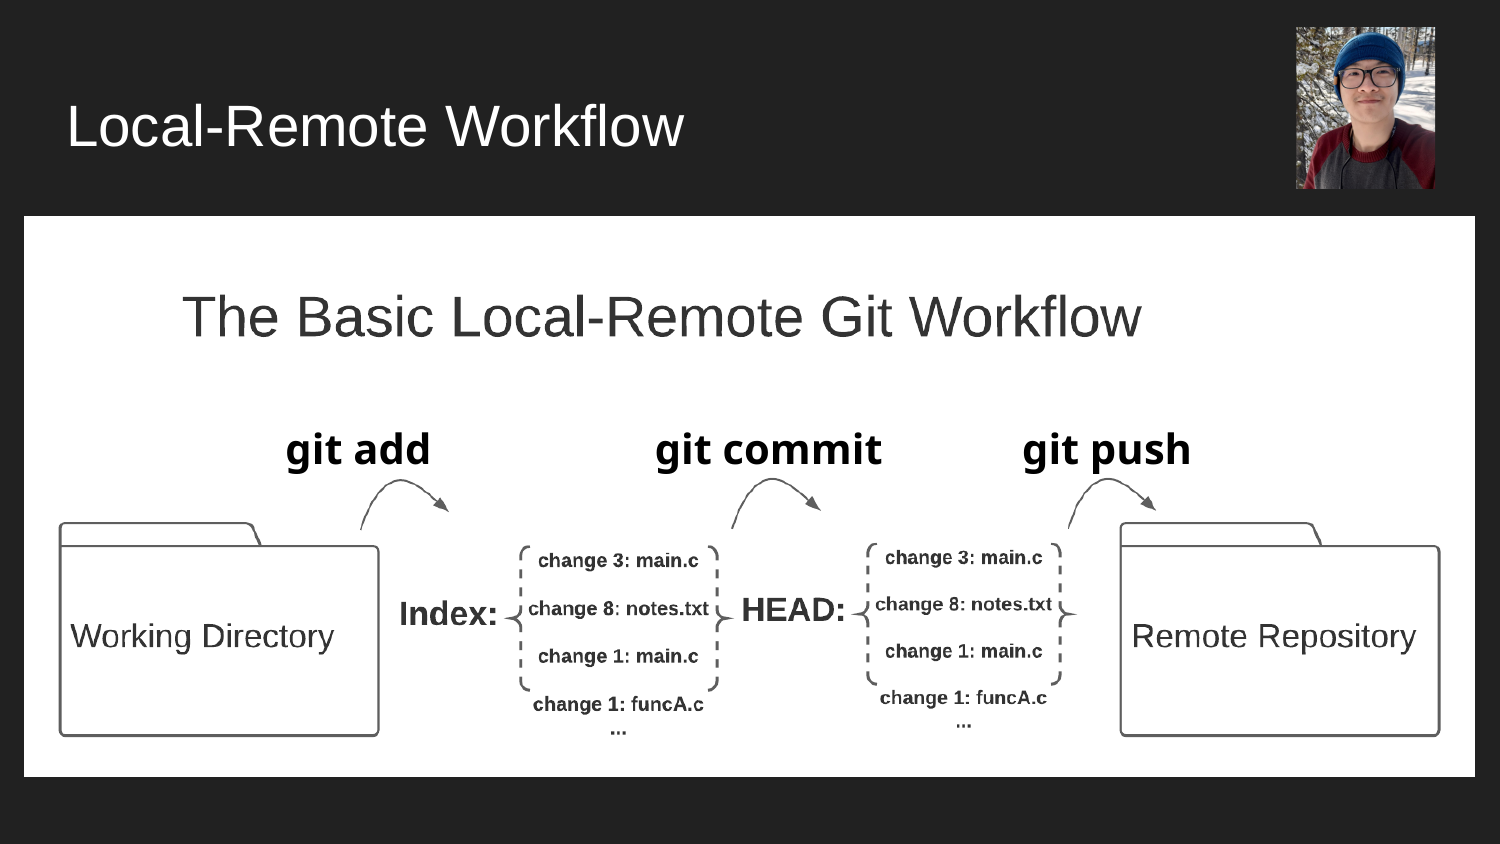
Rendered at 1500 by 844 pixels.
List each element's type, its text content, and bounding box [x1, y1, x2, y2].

picture [1296, 26, 1436, 190]
title Local-Remote Workflow [1440, 72, 1449, 167]
picture [24, 216, 1476, 778]
title Local-Remote Workflow [51, 72, 1291, 167]
